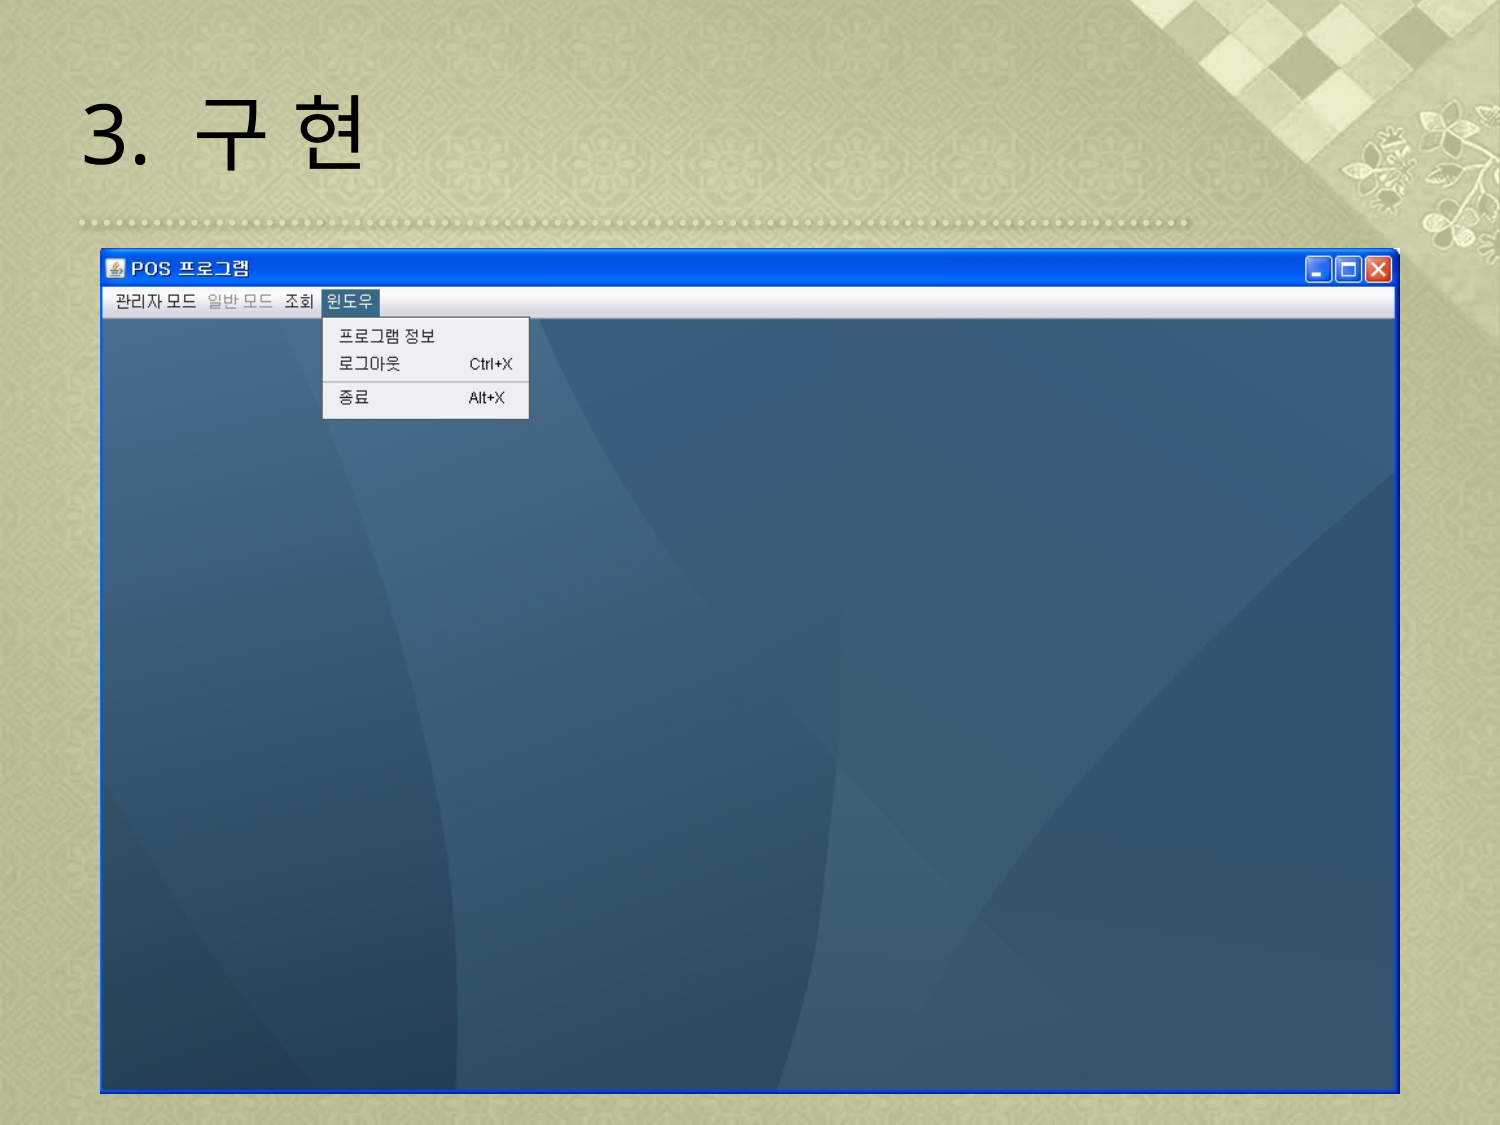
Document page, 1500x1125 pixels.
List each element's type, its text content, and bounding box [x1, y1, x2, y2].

picture [100, 248, 1400, 1095]
title 3. 구 현 [67, 53, 1471, 209]
